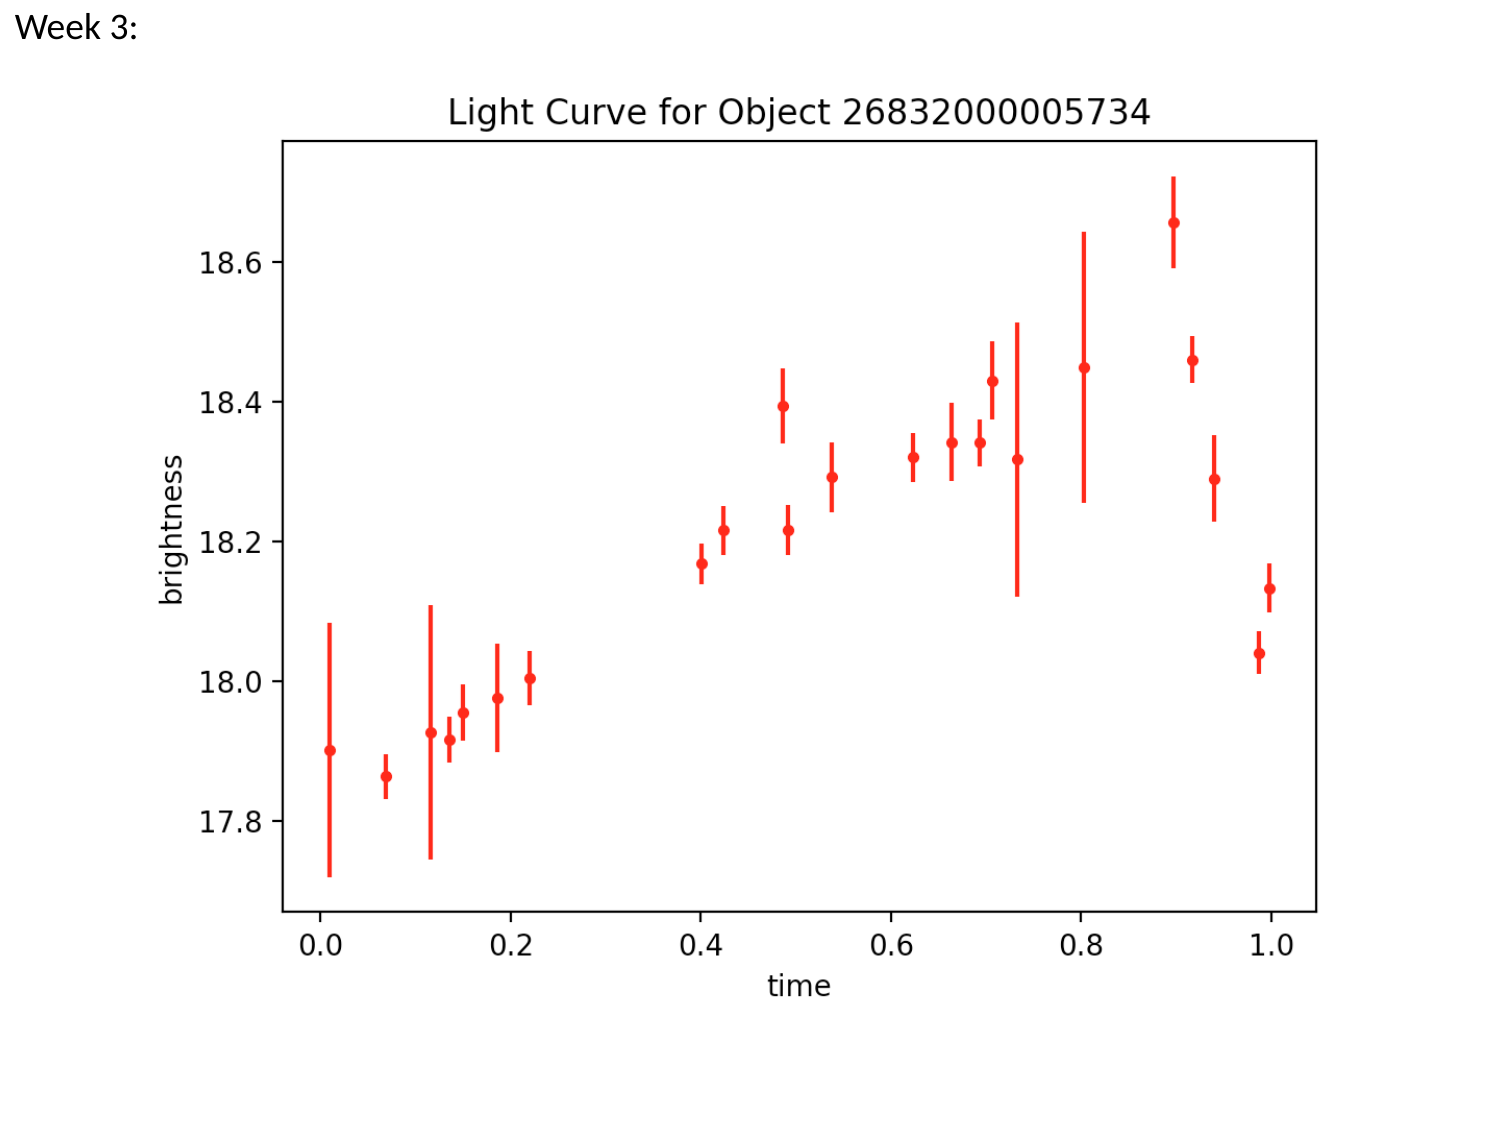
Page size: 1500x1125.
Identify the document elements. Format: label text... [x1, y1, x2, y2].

picture [140, 67, 1361, 1016]
text_box Week 3: [0, 0, 274, 55]
